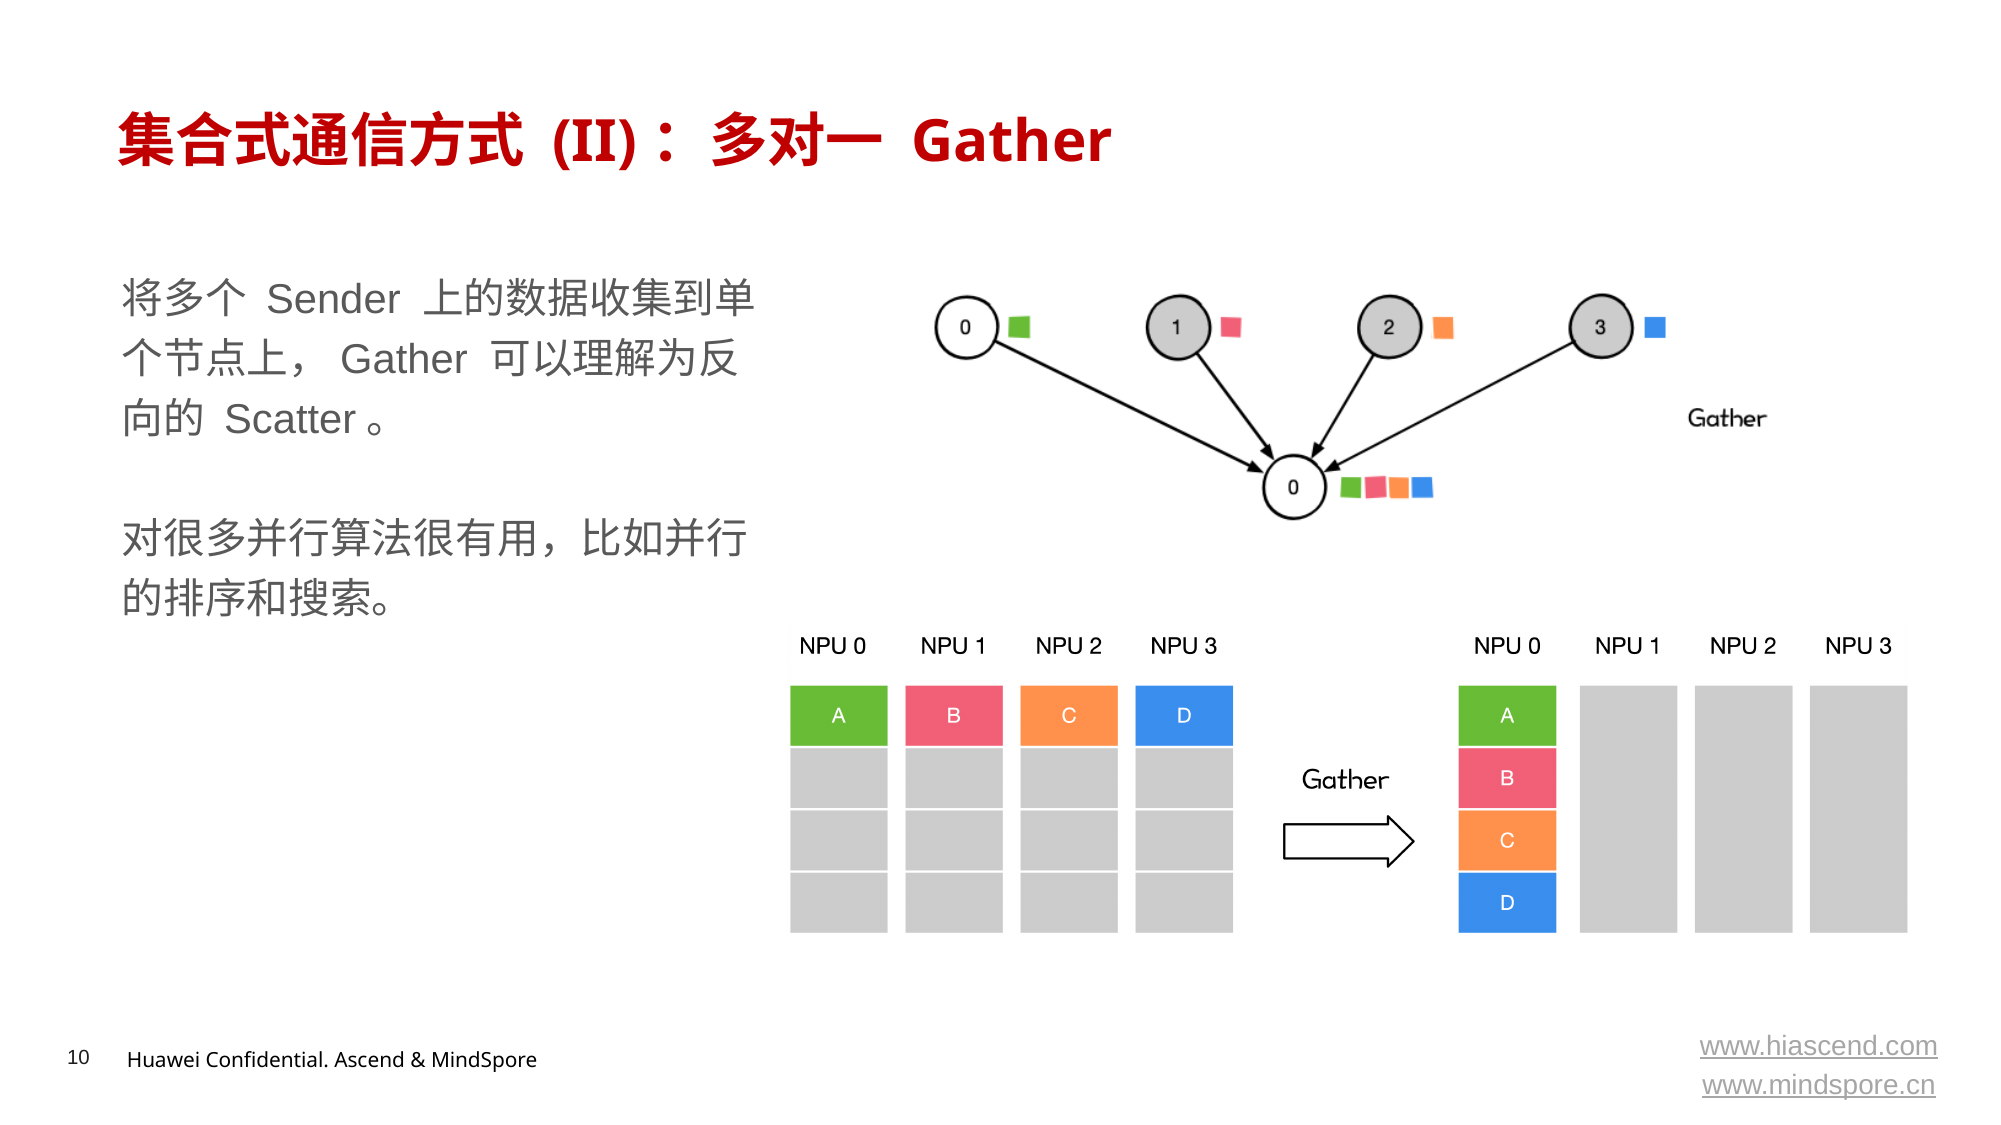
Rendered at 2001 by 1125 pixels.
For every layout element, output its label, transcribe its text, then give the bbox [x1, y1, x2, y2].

title 集合式通信方式 (II)：多对一 Gather [102, 90, 1901, 187]
picture [930, 290, 1776, 525]
picture [787, 625, 1911, 936]
text_box 将多个 Sender 上的数据收集到单个节点上，Gather 可以理解为反向的 Scatter。 对很多并行算法很有用，比如并行的排序和搜索。 [106, 254, 788, 630]
